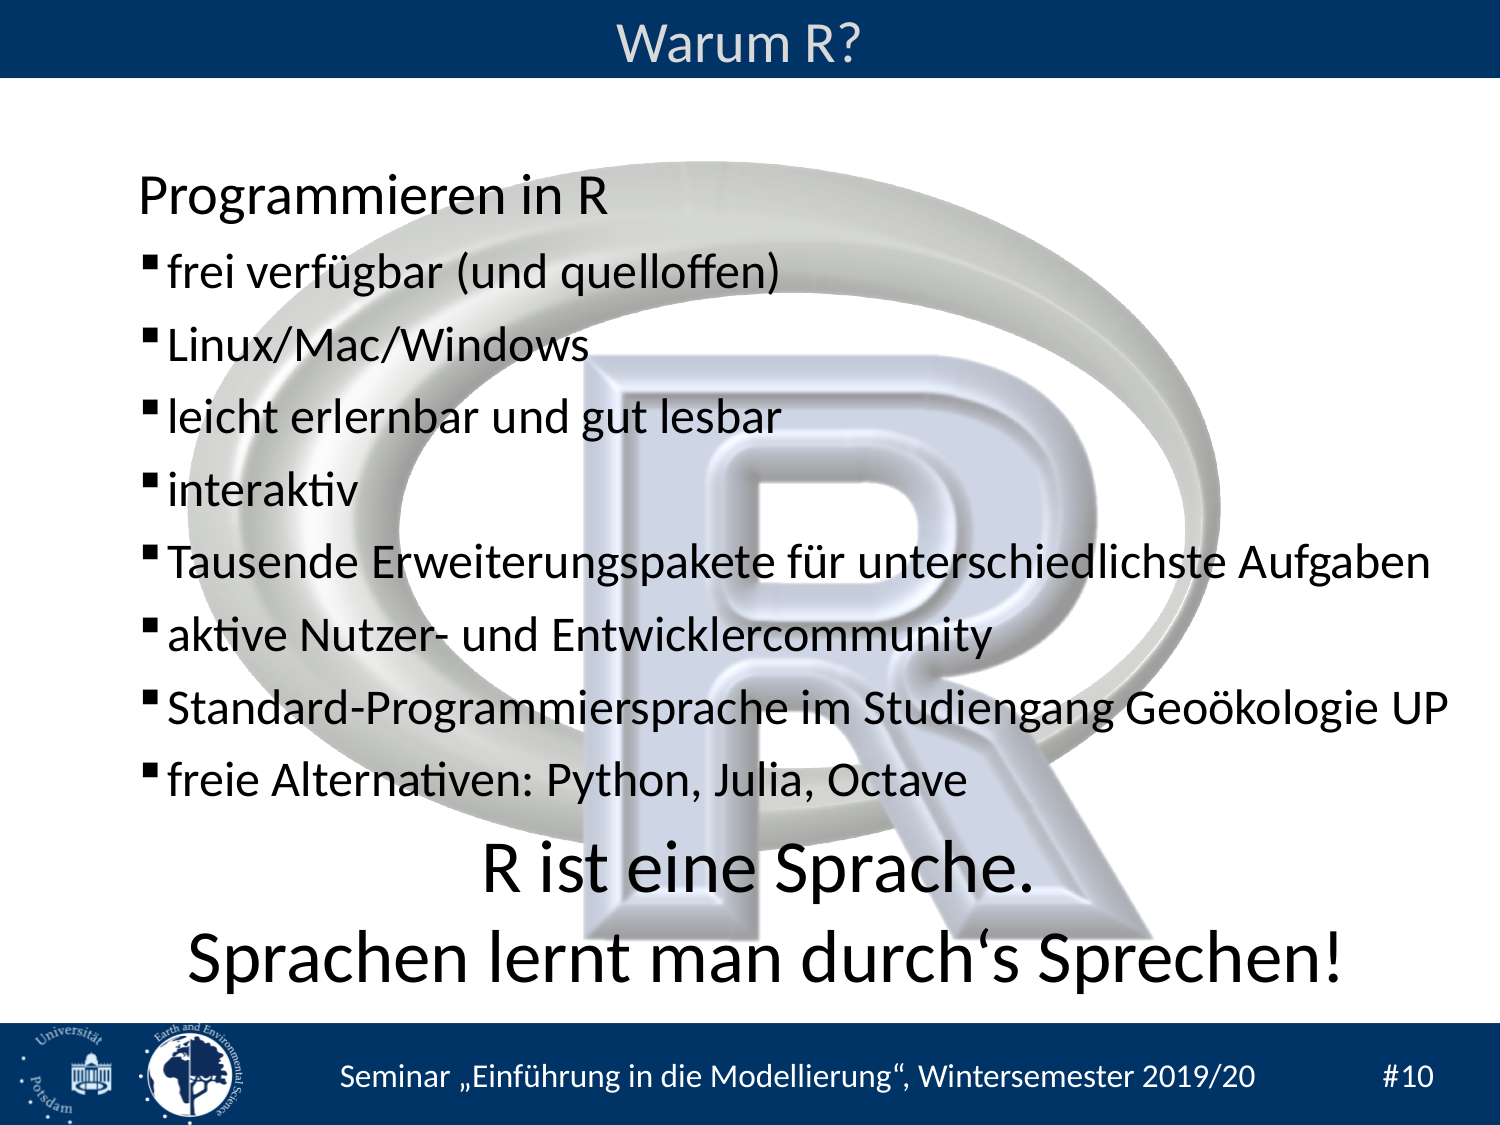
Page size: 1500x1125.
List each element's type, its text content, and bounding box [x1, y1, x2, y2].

text_box R ist eine Sprache. Sprachen lernt man durch‘s Sprechen! [64, 810, 1471, 1006]
picture [182, 156, 1223, 946]
picture [139, 1024, 243, 1125]
text_box Warum R? [0, 0, 1495, 75]
text_box [0, 78, 1500, 1024]
text_box Programmieren in R frei verfügbar (und quelloffen) Linux/Mac/Windows leicht erlernbar und gut lesbar interaktiv Tausende Erweiterungspakete für unterschiedlichste Aufgaben aktive Nutzer- und Entwicklercommunity Standard-Programmiersprache im Studiengang Geoökologie UP freie Alternativen: Python, Julia, Octave [123, 149, 1471, 810]
